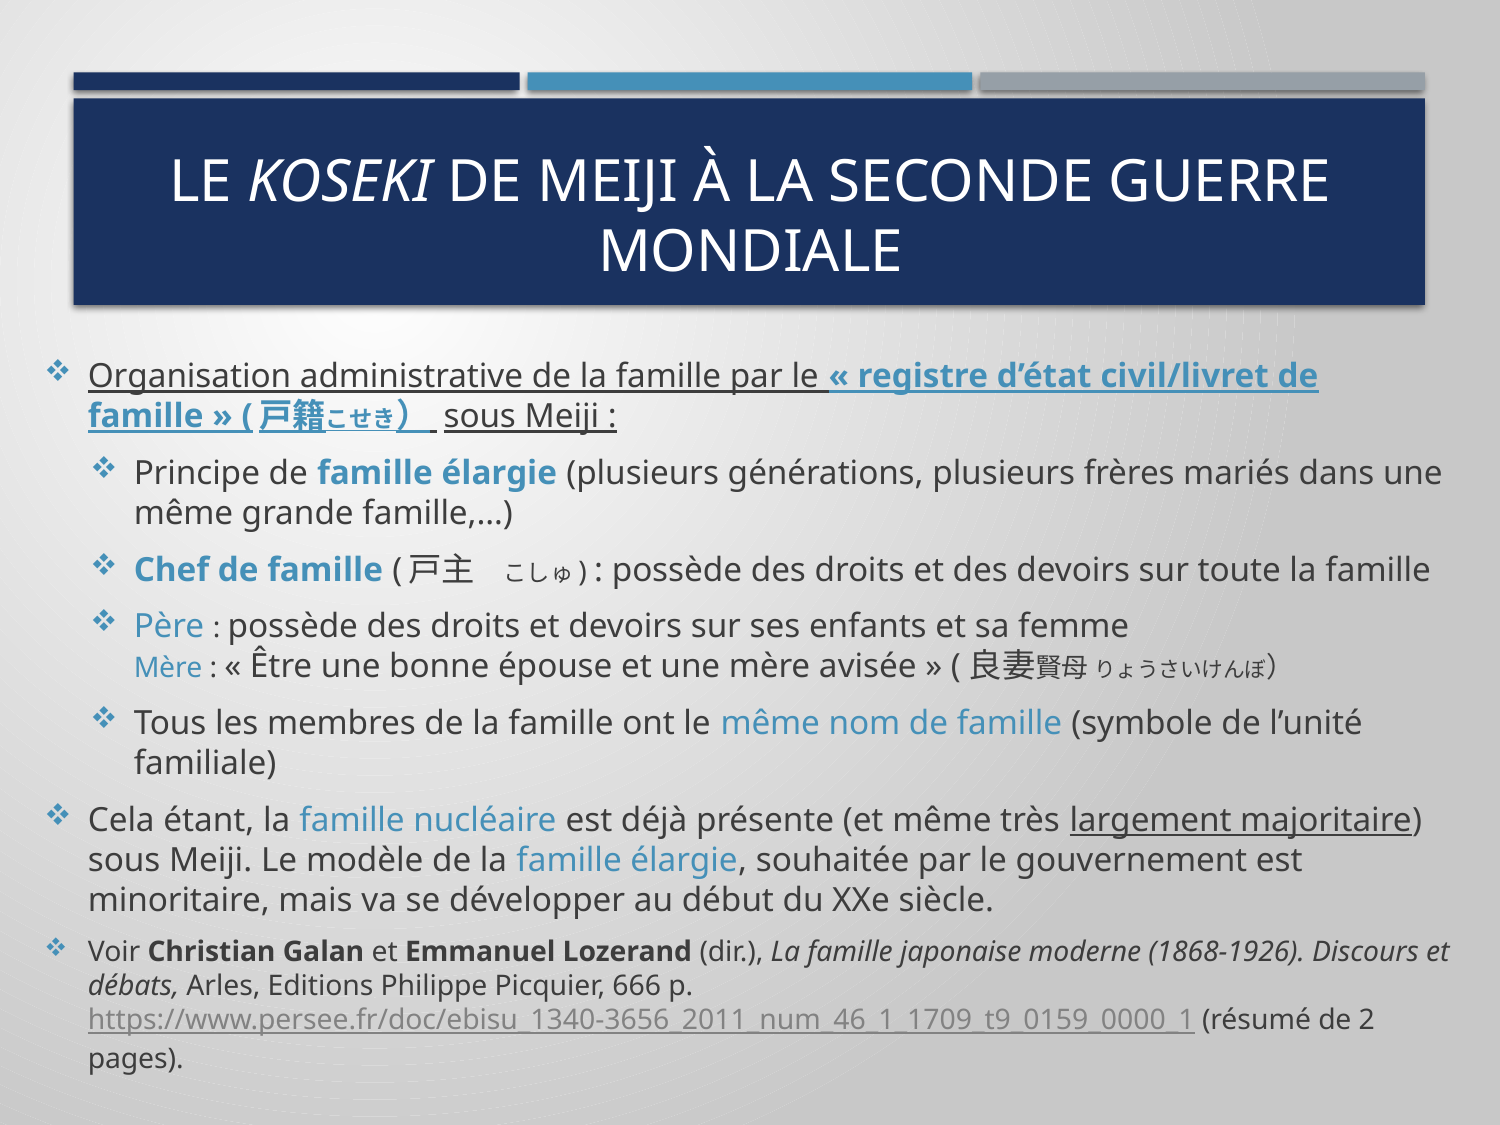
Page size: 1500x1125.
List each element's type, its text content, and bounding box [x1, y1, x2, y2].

list Organisation administrative de la famille par le « registre d’état civil/livret de famille » (戸籍こせき） sous Meiji : Principe de famille élargie (plusieurs générations, plusieurs frères mariés dans une même grande famille,…) Chef de famille (戸主 こしゅ) : possède des droits et des devoirs sur toute la famille Père : possède des droits et devoirs sur ses enfants et sa femme Mère : « Être une bonne épouse et une mère avisée » (良妻賢母 りょうさいけんぼ） Tous les membres de la famille ont le même nom de famille (symbole de l’unité familiale) Cela étant, la famille nucléaire est déjà présente (et même très largement majoritaire) sous Meiji. Le modèle de la famille élargie, souhaitée par le gouvernement est minoritaire, mais va se développer au début du XXe siècle. Voir Christian Galan et Emmanuel Lozerand (dir.), La famille japonaise moderne (1868-1926). Discours et débats, Arles, Editions Philippe Picquier, 666 p. https://www.persee.fr/doc/ebisu_1340-3656_2011_num_46_1_1709_t9_0159_0000_1 (résumé de 2 pages). [29, 338, 1483, 1091]
title le koseki de meiji à la seconde guerre mondiale [95, 112, 1406, 291]
